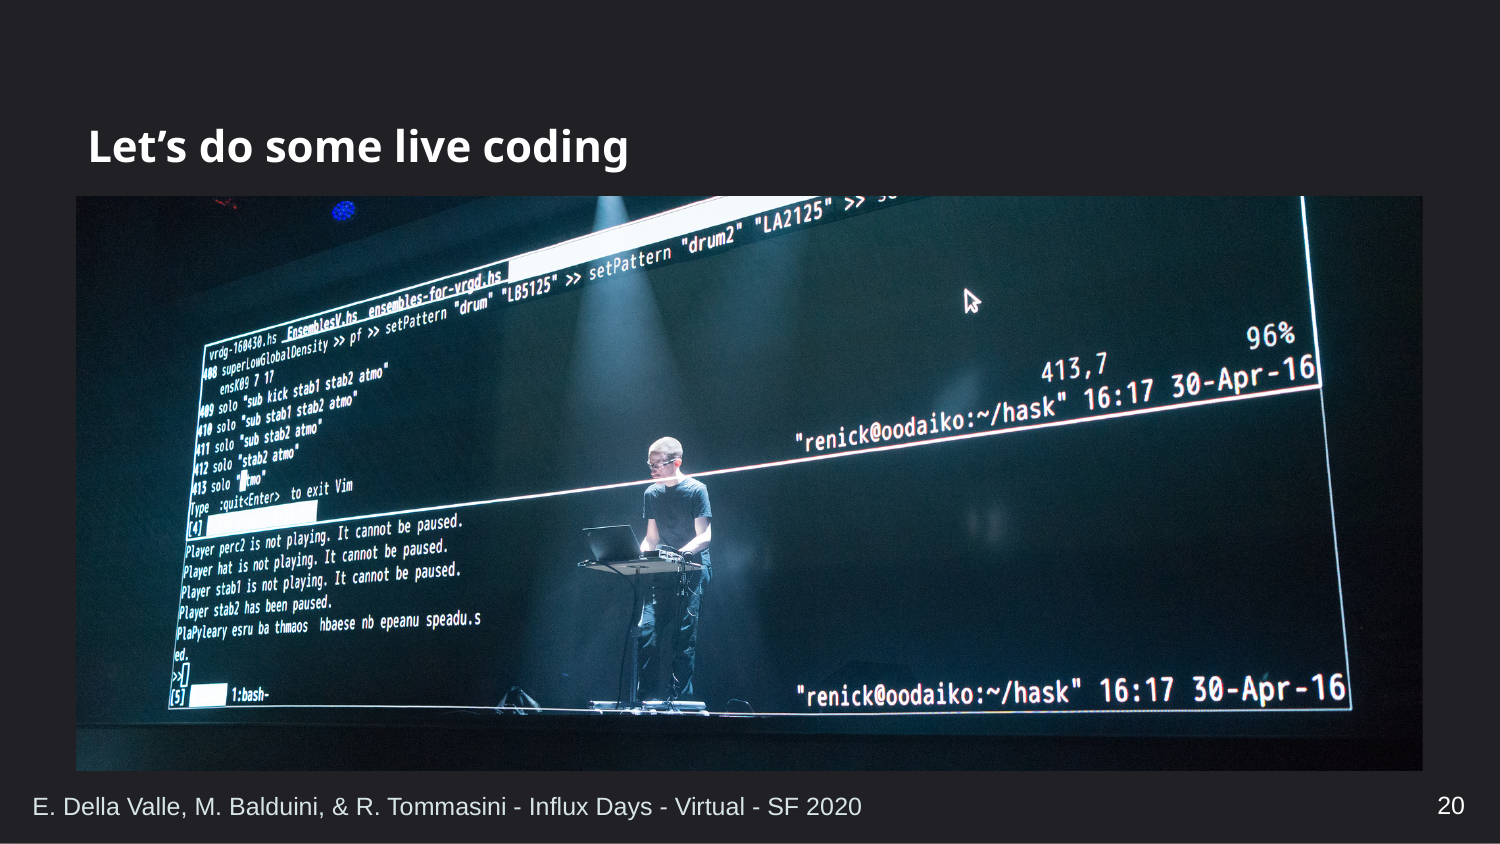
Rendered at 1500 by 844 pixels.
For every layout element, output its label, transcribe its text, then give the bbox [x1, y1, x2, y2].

title Let’s do some live coding [76, 99, 1423, 195]
slide_number 20 [1142, 782, 1481, 828]
picture [75, 195, 1423, 772]
footer E. Della Valle, M. Balduini, & R. Tommasini - Influx Days - Virtual - SF 2020 [17, 783, 1135, 828]
